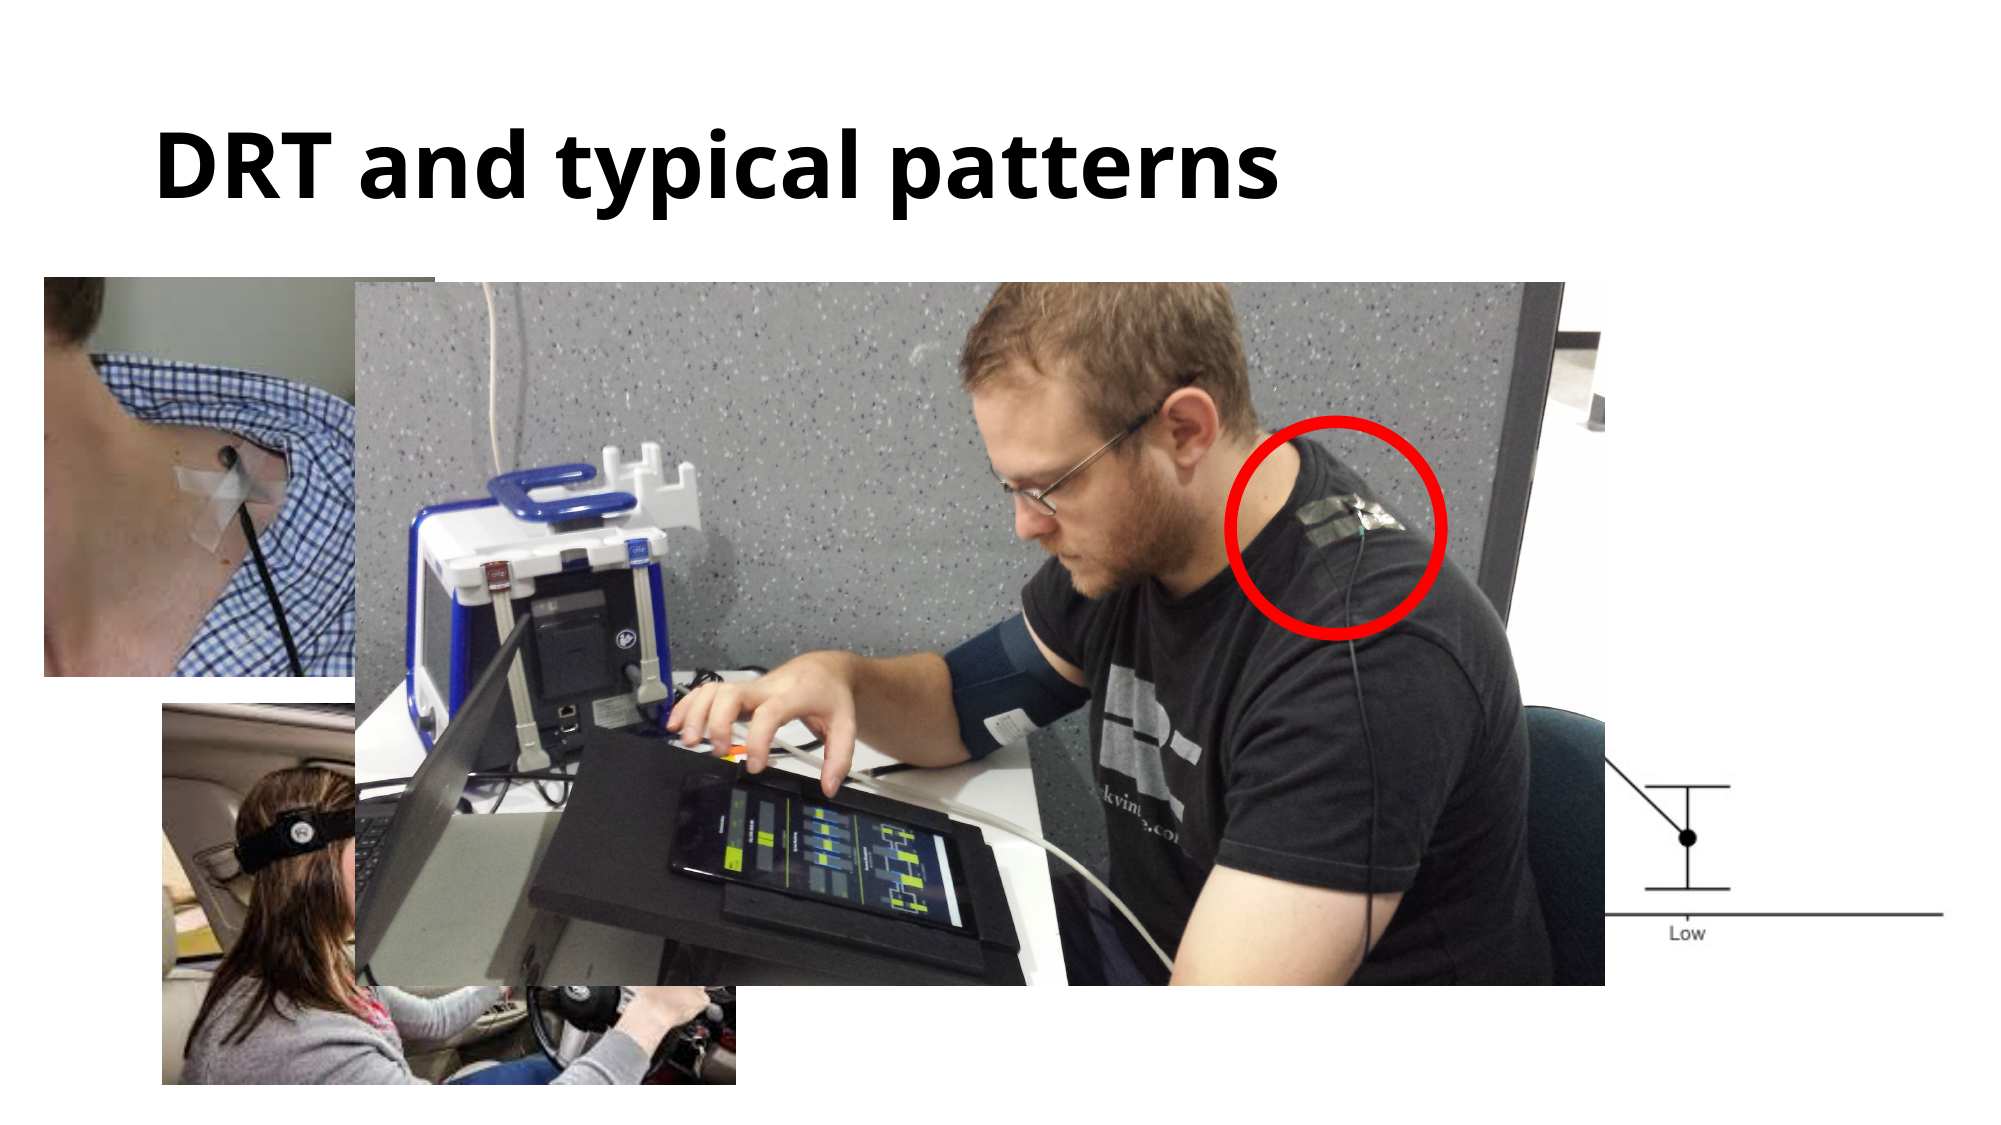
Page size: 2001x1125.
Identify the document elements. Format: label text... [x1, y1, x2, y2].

picture [44, 277, 1956, 1085]
title DRT and typical patterns [137, 59, 1863, 278]
